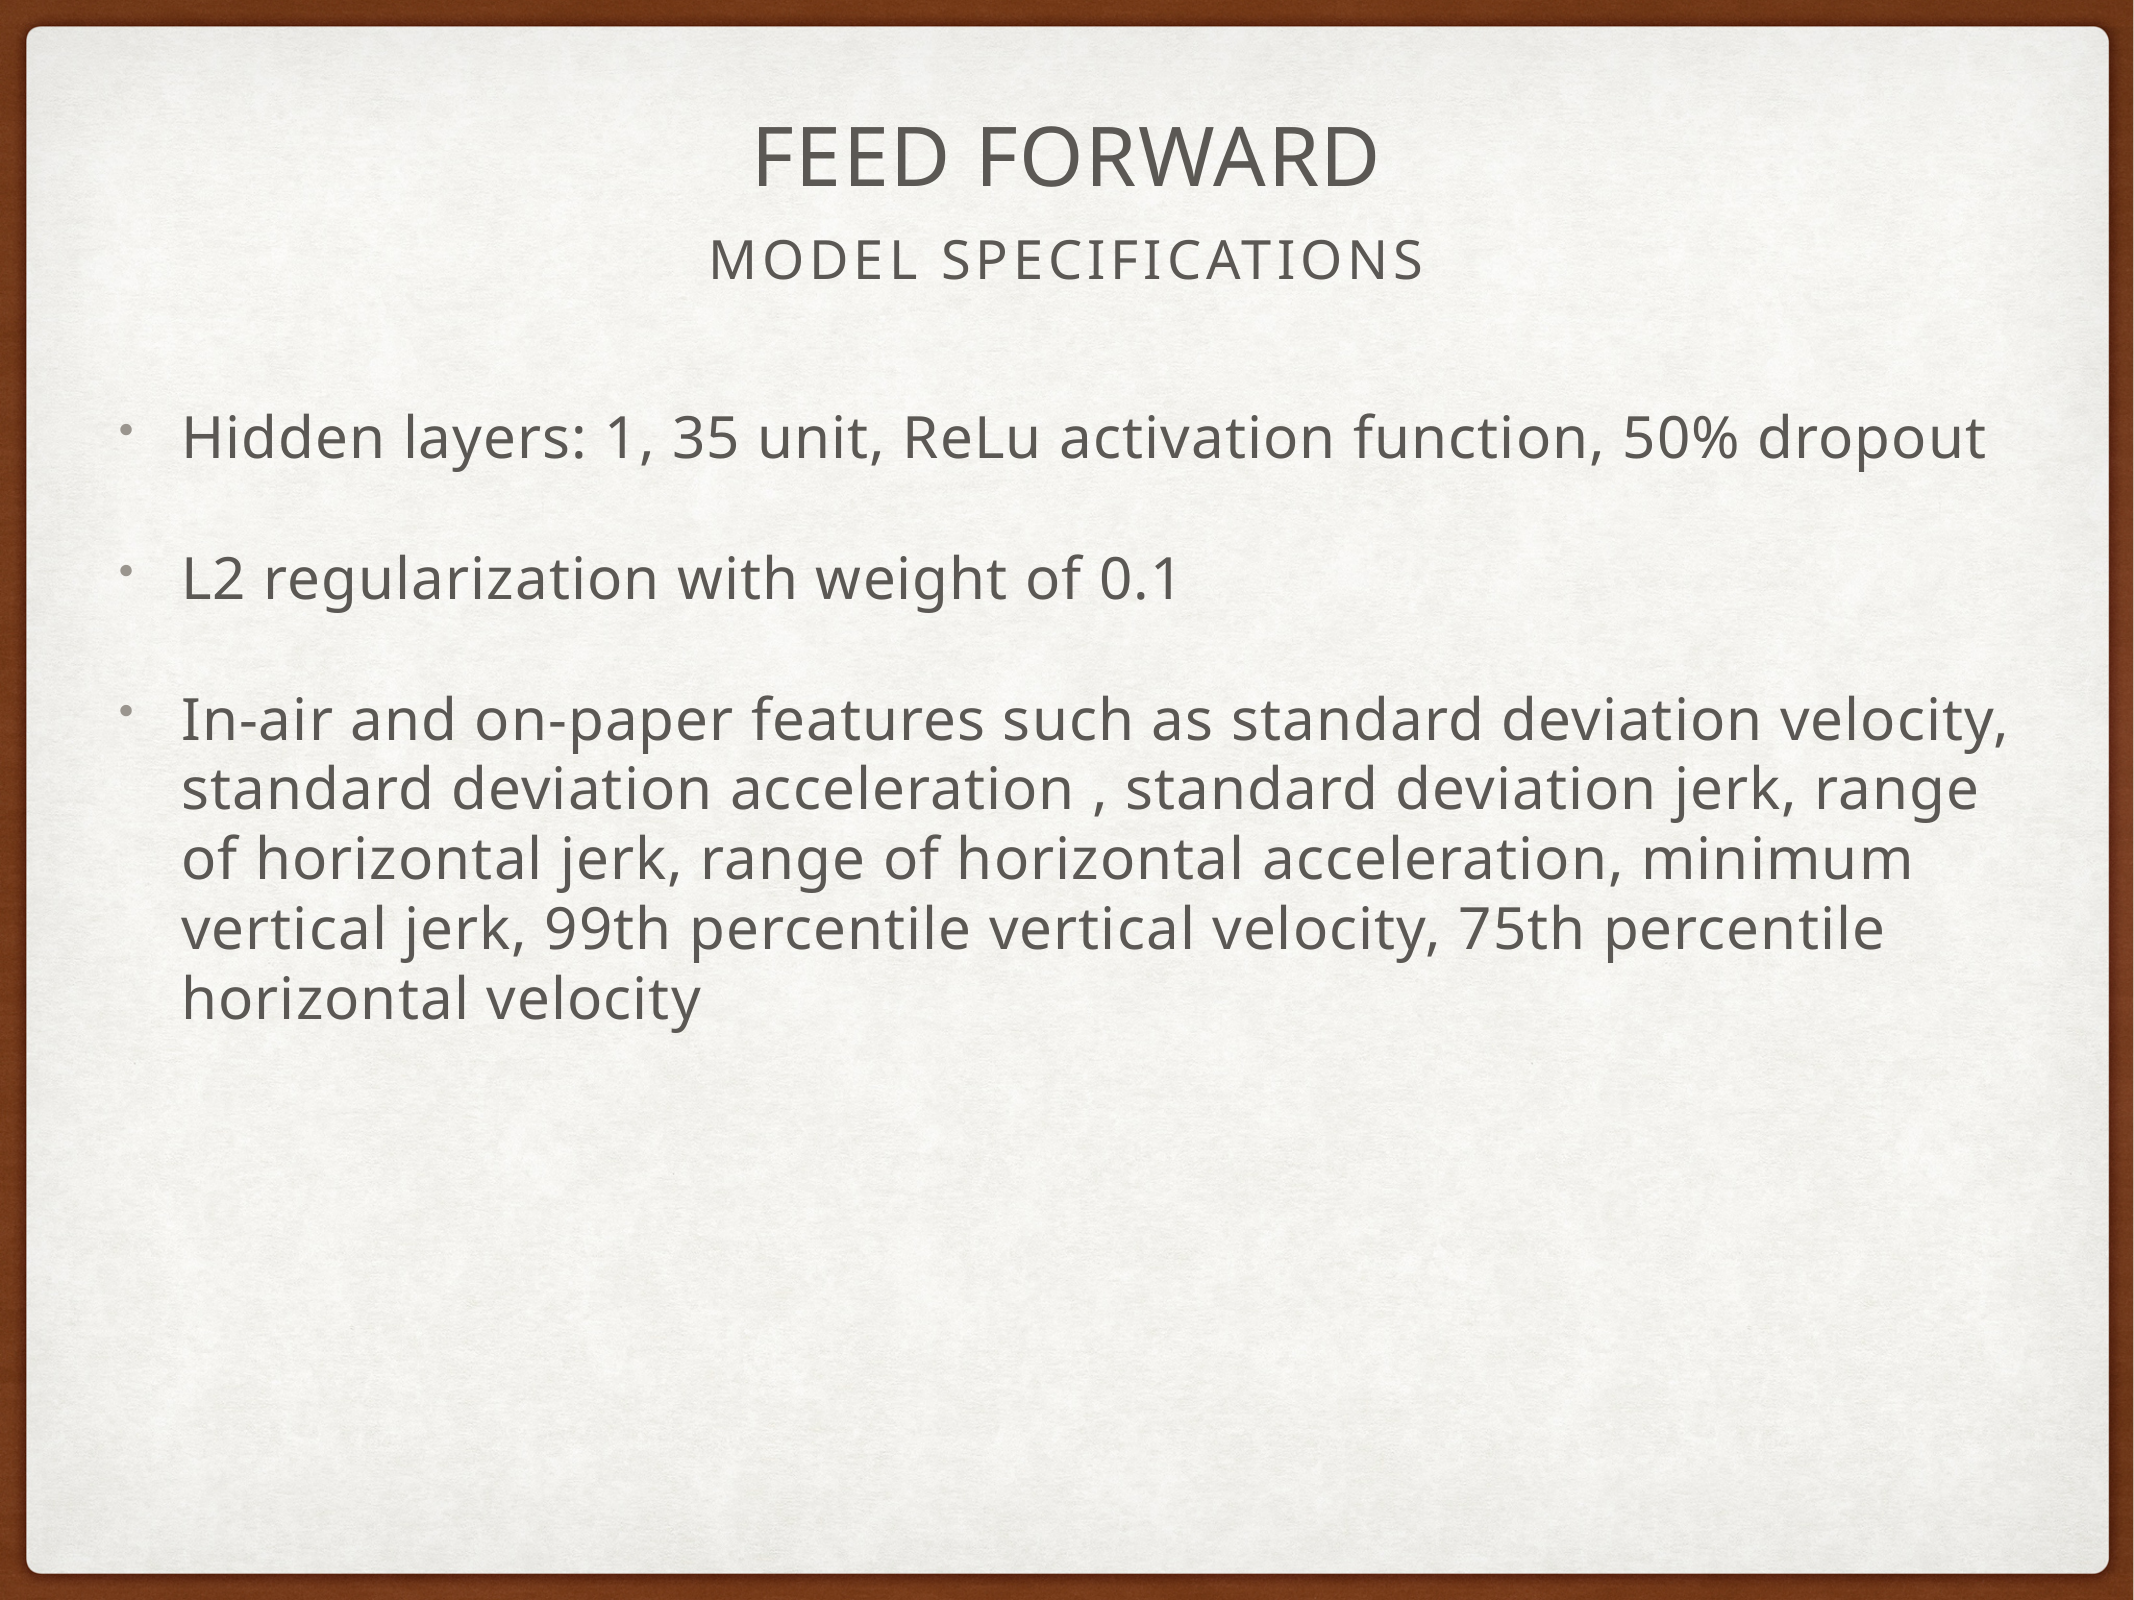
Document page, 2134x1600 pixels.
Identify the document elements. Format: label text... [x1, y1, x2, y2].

list Model specifications [109, 220, 2024, 306]
title feed forward [109, 95, 2024, 220]
list Hidden layers: 1, 35 unit, ReLu activation function, 50% dropout L2 regularization with weight of 0.1 In-air and on-paper features such as standard deviation velocity, standard deviation acceleration , standard deviation jerk, range of horizontal jerk, range of horizontal acceleration, minimum vertical jerk, 99th percentile vertical velocity, 75th percentile horizontal velocity [109, 391, 2024, 1451]
picture [0, 0, 2134, 1600]
